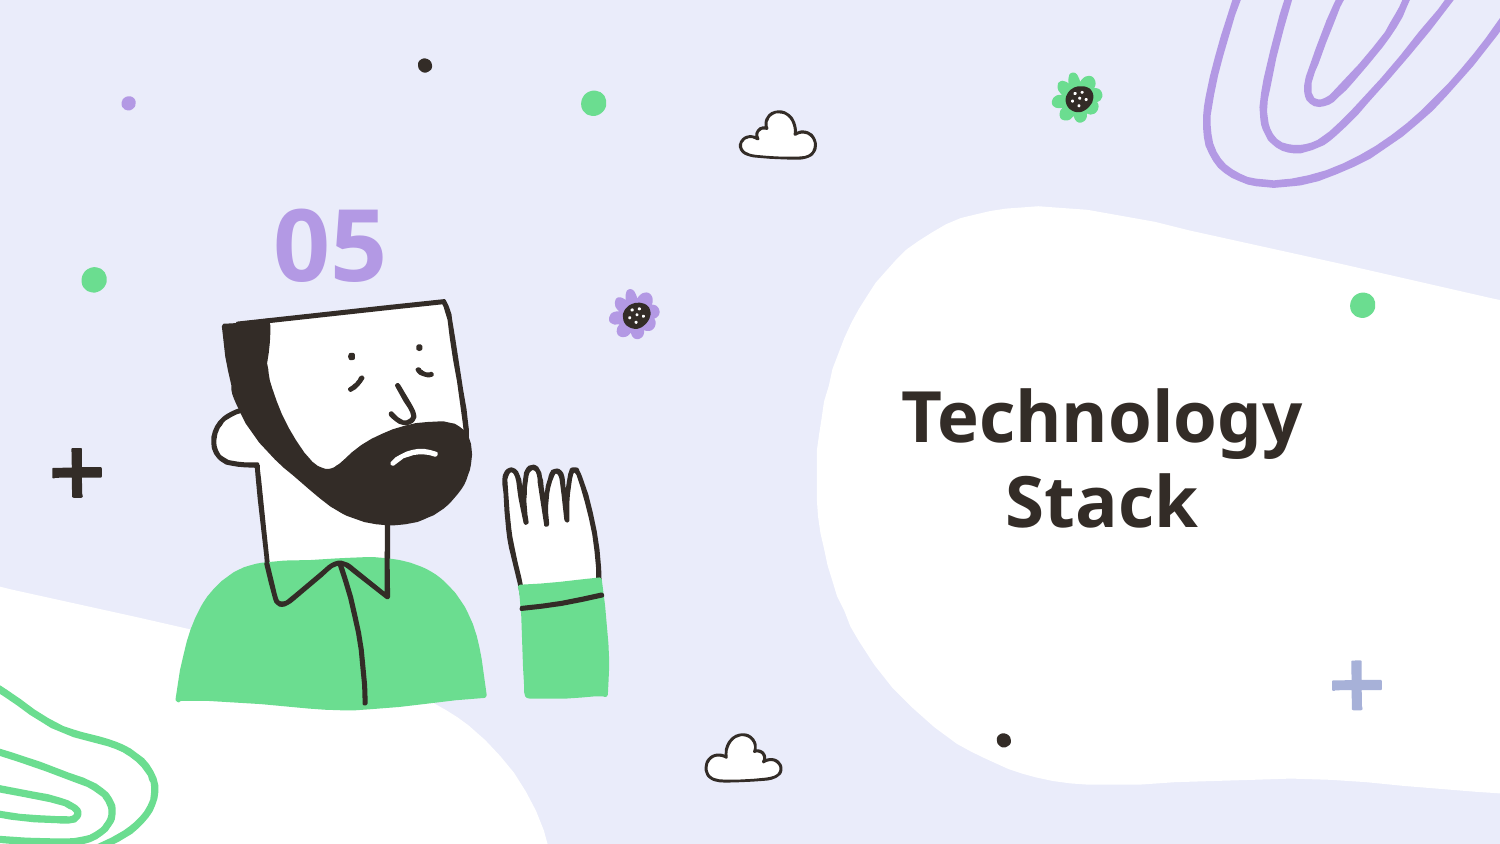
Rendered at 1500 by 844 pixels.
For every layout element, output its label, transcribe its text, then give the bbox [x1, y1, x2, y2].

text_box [175, 298, 610, 711]
title Technology Stack [874, 356, 1330, 573]
text_box 05 [241, 173, 403, 297]
